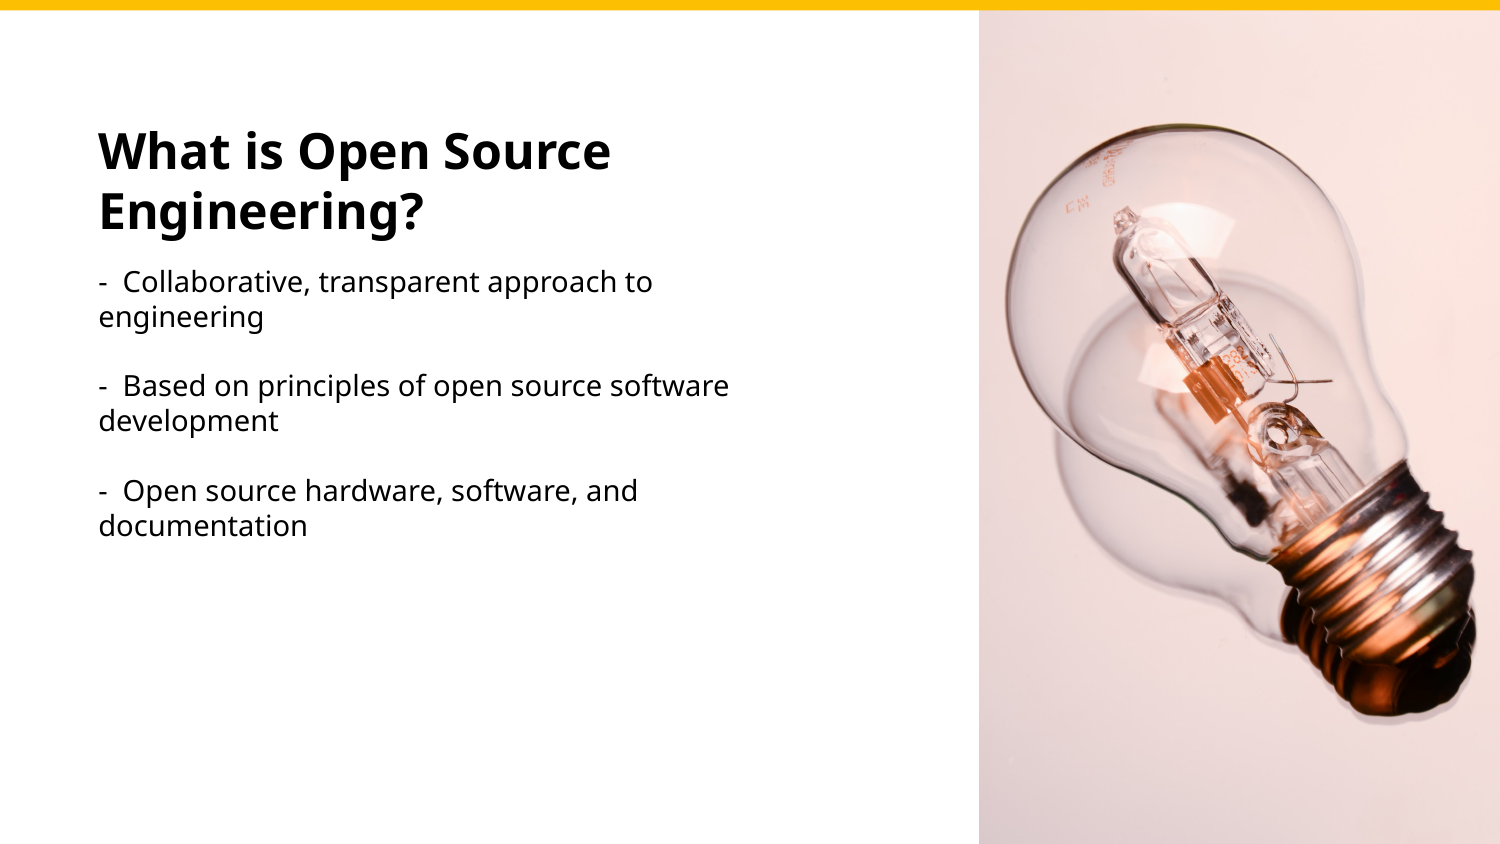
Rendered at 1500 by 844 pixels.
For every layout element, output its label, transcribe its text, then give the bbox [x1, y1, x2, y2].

text_box - Collaborative, transparent approach to engineering - Based on principles of open source software development - Open source hardware, software, and documentation [83, 247, 825, 332]
text_box [0, 0, 976, 11]
picture [978, 0, 1500, 844]
text_box What is Open Source Engineering? [83, 104, 825, 188]
